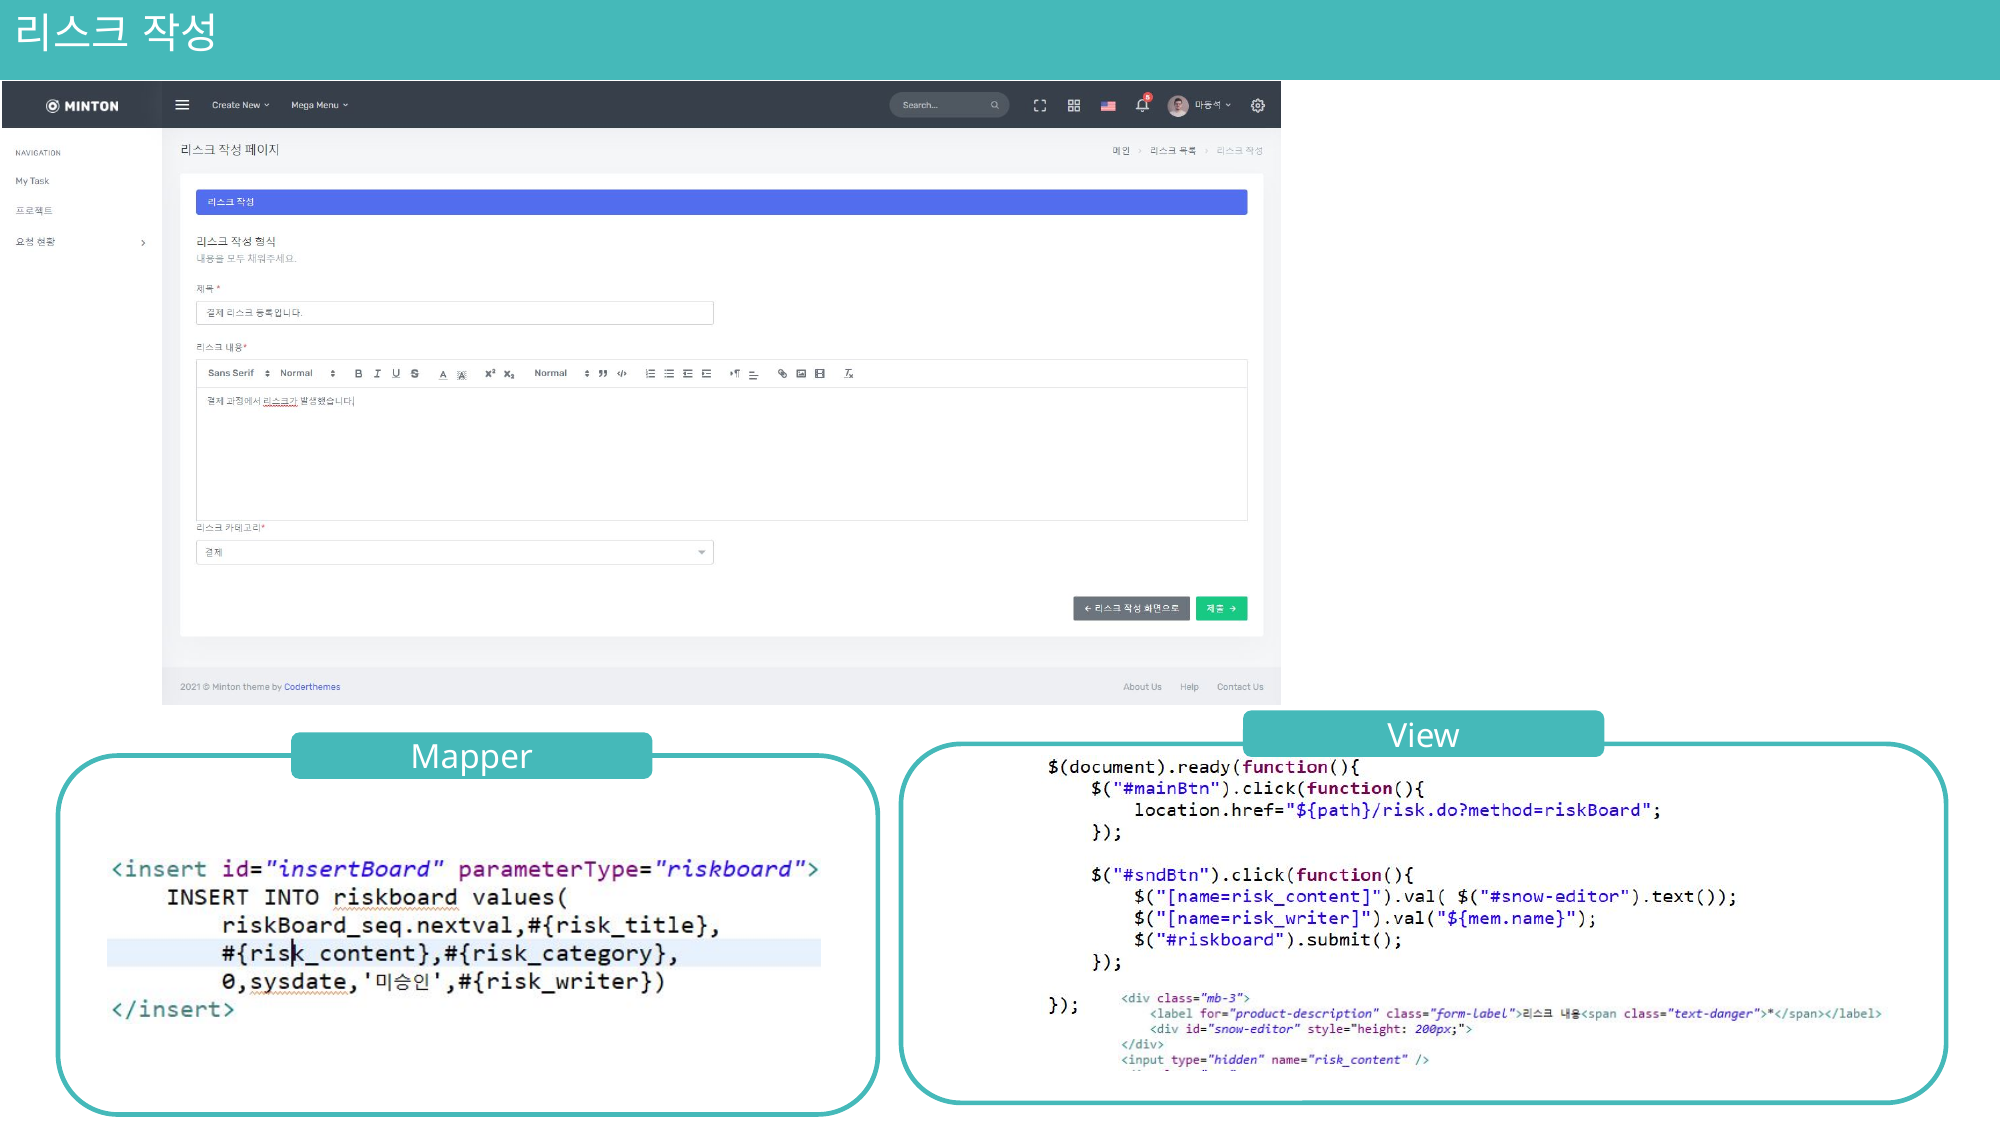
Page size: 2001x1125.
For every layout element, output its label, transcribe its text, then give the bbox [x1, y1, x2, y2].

text_box [1530, 0, 2000, 80]
text_box [899, 742, 1948, 1104]
picture [107, 858, 821, 1024]
picture [1041, 755, 1892, 1071]
text_box 리스크 작성 [0, 0, 1530, 115]
text_box Mapper [291, 732, 653, 779]
text_box [56, 754, 879, 1116]
text_box View [1242, 710, 1605, 755]
picture [2, 81, 1281, 705]
